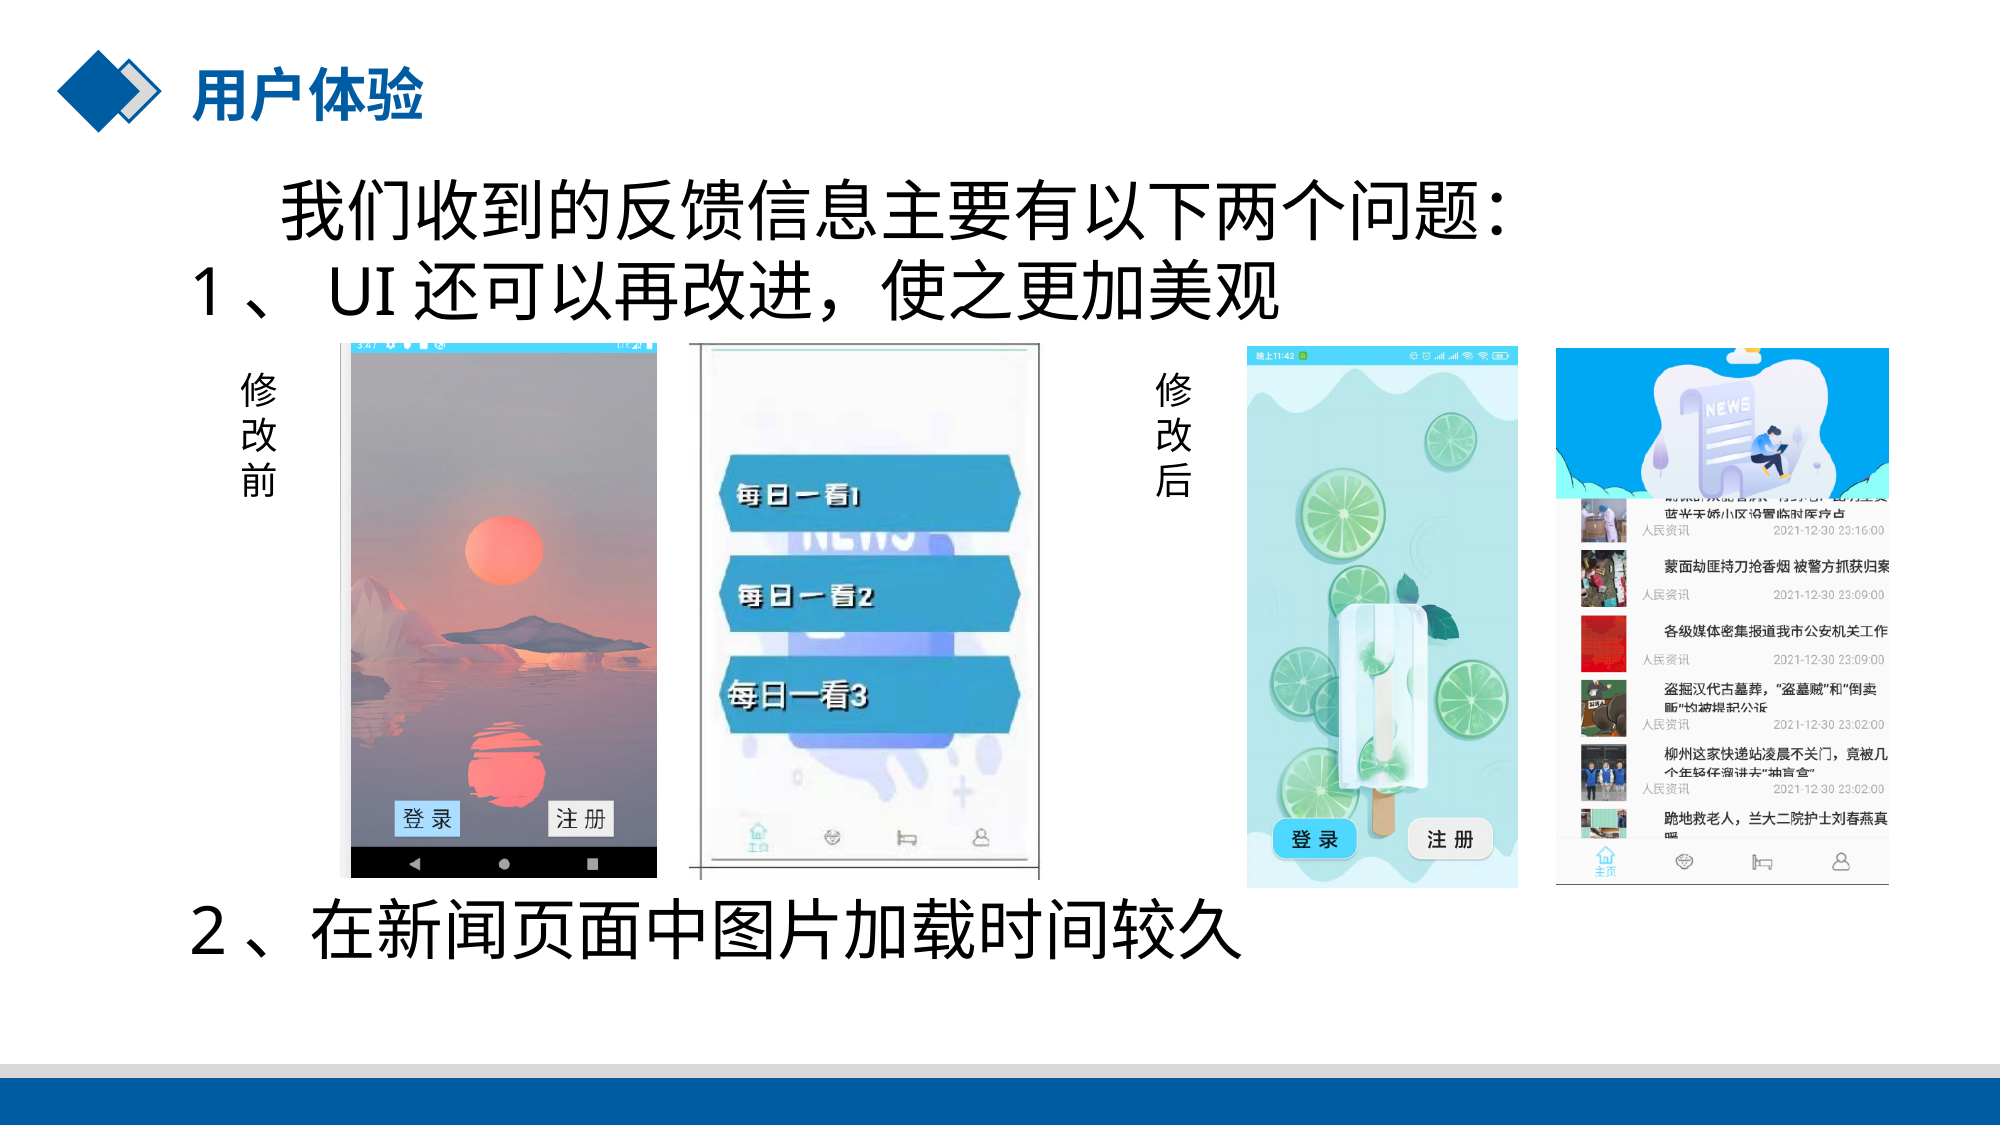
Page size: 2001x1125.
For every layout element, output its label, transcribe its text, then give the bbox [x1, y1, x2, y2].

picture [689, 343, 1046, 880]
picture [1247, 346, 1518, 888]
picture [1556, 360, 1889, 885]
text_box 修改后 [1140, 359, 1210, 510]
text_box 我们收到的反馈信息主要有以下两个问题： 1、UI还可以再改进，使之更加美观 2、在新闻页面中图片加载时间较久 [174, 161, 1819, 1056]
text_box 修改前 [225, 359, 309, 510]
picture [340, 343, 657, 878]
list 用户体验 [176, 58, 1110, 132]
picture [1727, 348, 1761, 364]
